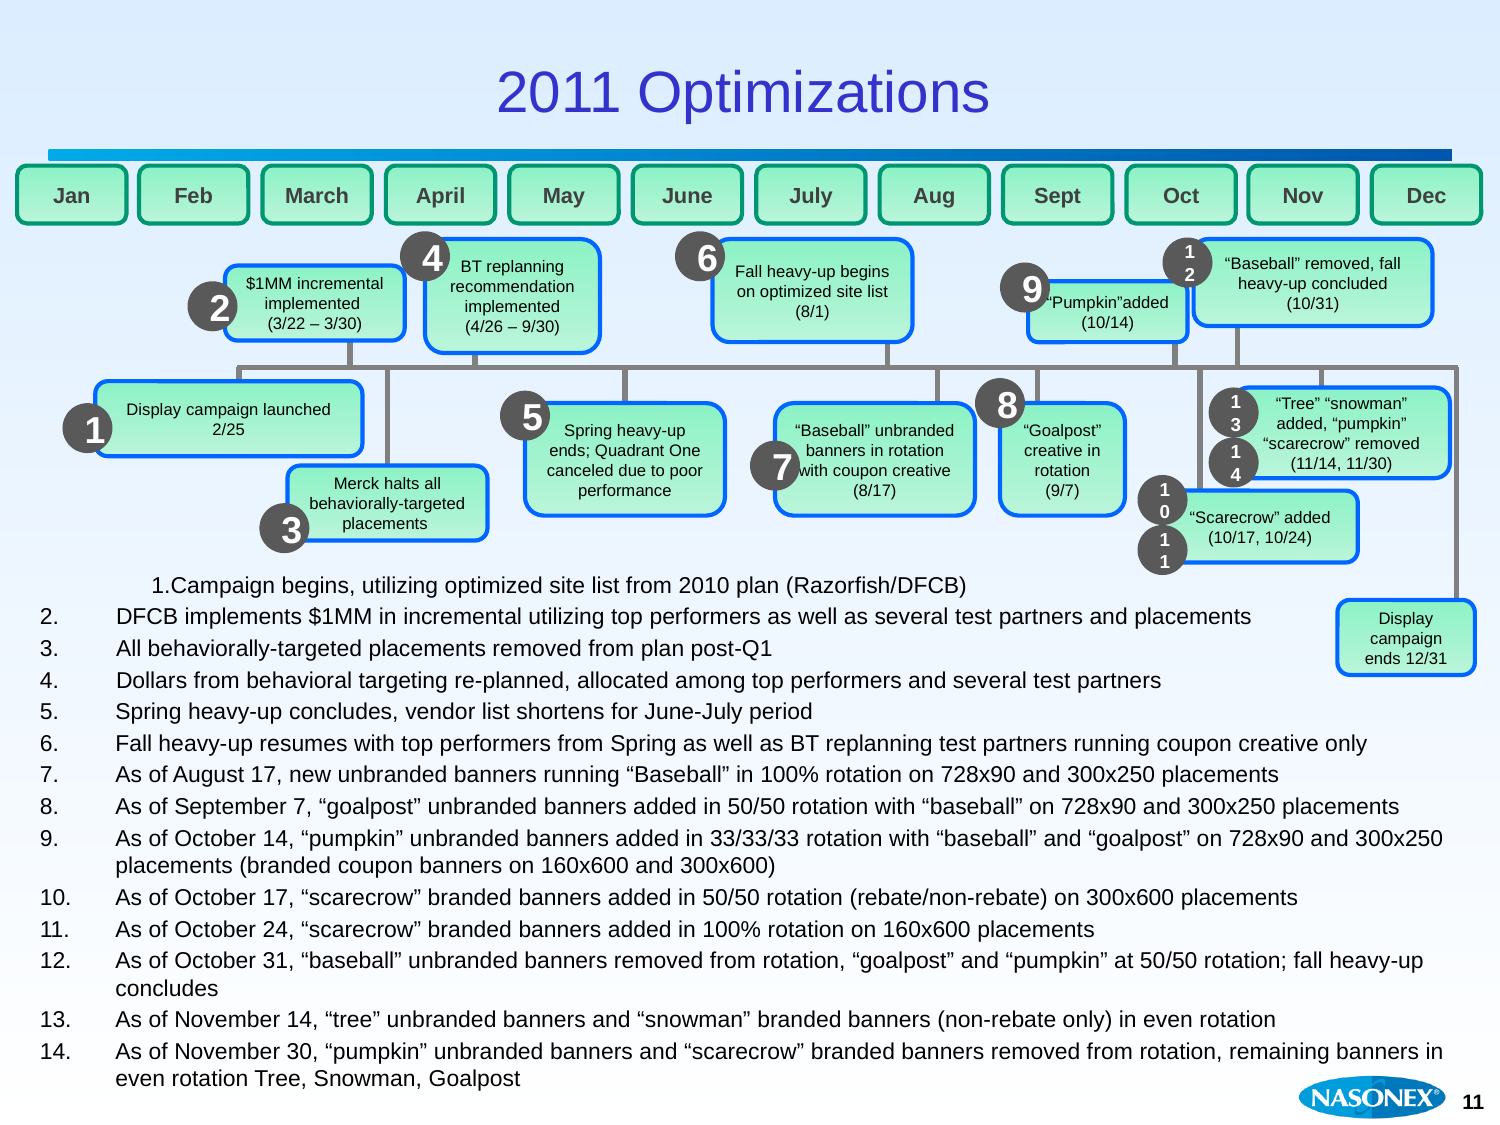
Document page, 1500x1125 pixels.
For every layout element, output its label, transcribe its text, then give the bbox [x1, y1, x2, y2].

text_box Display campaign launched 2/25 [93, 379, 365, 459]
text_box “Goalpost” creative in rotation (9/7) [997, 400, 1128, 518]
text_box 3 [259, 503, 310, 554]
text_box Oct [1124, 163, 1238, 226]
text_box Aug [877, 163, 992, 226]
text_box 7 [750, 440, 801, 491]
text_box Merck halts all behaviorally-targeted placements [285, 463, 490, 543]
text_box “Baseball” unbranded banners in rotation with coupon creative (8/17) [772, 400, 978, 518]
text_box Feb [136, 163, 251, 226]
text_box Campaign begins, utilizing optimized site list from 2010 plan (Razorfish/DFCB) DFCB implements $1MM in incremental utilizing top performers as well as several test partners and placements All behaviorally-targeted placements removed from plan post-Q1 Dollars from behavioral targeting re-planned, allocated among top performers and several test partners Spring heavy-up concludes, vendor list shortens for June-July period Fall heavy-up resumes with top performers from Spring as well as BT replanning test partners running coupon creative only As of August 17, new unbranded banners running “Baseball” in 100% rotation on 728x90 and 300x250 placements As of September 7, “goalpost” unbranded banners added in 50/50 rotation with “baseball” on 728x90 and 300x250 placements As of October 14, “pumpkin” unbranded banners added in 33/33/33 rotation with “baseball” and “goalpost” on 728x90 and 300x250 placements (branded coupon banners on 160x600 and 300x600) As of October 17, “scarecrow” branded banners added in 50/50 rotation (rebate/non-rebate) on 300x600 placements As of October 24, “scarecrow” branded banners added in 100% rotation on 160x600 placements As of October 31, “baseball” unbranded banners removed from rotation, “goalpost” and “pumpkin” at 50/50 rotation; fall heavy-up concludes As of November 14, “tree” unbranded banners and “snowman” branded banners (non-rebate only) in even rotation As of November 30, “pumpkin” unbranded banners and “scarecrow” branded banners removed from rotation, remaining banners in even rotation Tree, Snowman, Goalpost [24, 562, 1475, 988]
text_box 2011 Optimizations [54, 37, 1433, 150]
text_box BT replanning recommendation implemented (4/26 – 9/30) [422, 236, 603, 356]
text_box 14 [1208, 437, 1259, 488]
text_box “Baseball” removed, fall heavy-up concluded (10/31) [1191, 236, 1435, 329]
text_box “Pumpkin”added (10/14) [1026, 279, 1190, 345]
text_box Jan [15, 163, 129, 226]
text_box 6 [675, 231, 726, 282]
text_box May [507, 163, 621, 226]
text_box July [754, 163, 868, 226]
text_box Sept [1000, 163, 1115, 226]
text_box “Tree” “snowman” added, “pumpkin” “scarecrow” removed (11/14, 11/30) [1239, 385, 1451, 481]
text_box June [630, 163, 745, 226]
text_box Dec [1369, 163, 1484, 226]
text_box 13 [1208, 387, 1259, 437]
text_box “Scarecrow” added (10/17, 10/24) [1170, 488, 1360, 565]
text_box 10 [1137, 474, 1188, 525]
text_box 1 [62, 403, 113, 454]
text_box 8 [975, 378, 1026, 429]
text_box Spring heavy-up ends; Quadrant One canceled due to poor performance [522, 400, 728, 518]
text_box April [383, 163, 498, 226]
text_box Nov [1246, 163, 1360, 226]
text_box Fall heavy-up begins on optimized site list (8/1) [710, 236, 915, 345]
text_box Display campaign ends 12/31 [1335, 597, 1477, 678]
text_box March [260, 163, 374, 226]
text_box 11 [1148, 1043, 1499, 1122]
text_box $1MM incremental implemented (3/22 – 3/30) [222, 263, 407, 343]
text_box 2 [187, 281, 238, 332]
text_box 12 [1162, 237, 1213, 288]
text_box 11 [1137, 525, 1188, 576]
text_box 5 [500, 390, 551, 441]
text_box 4 [399, 231, 451, 282]
text_box 9 [999, 262, 1051, 313]
